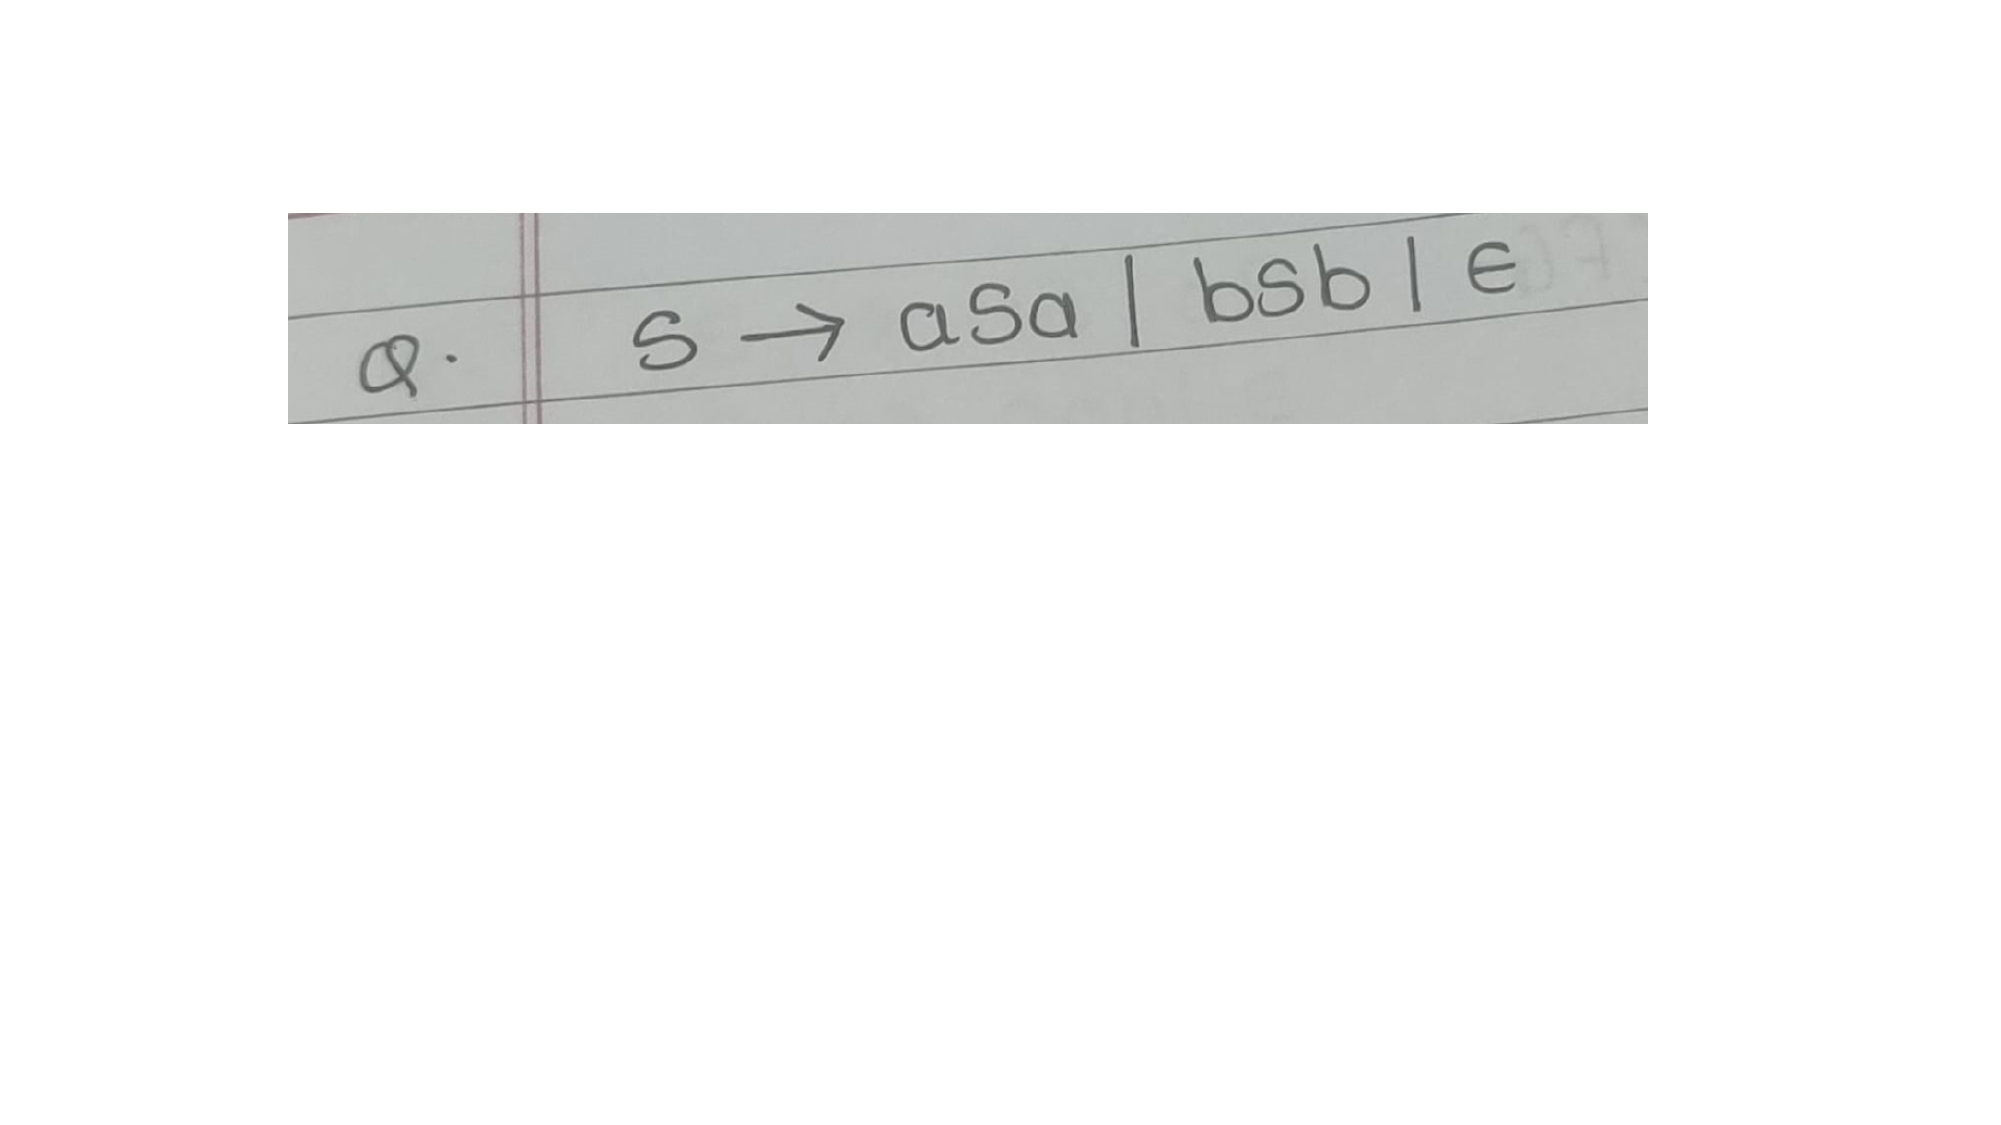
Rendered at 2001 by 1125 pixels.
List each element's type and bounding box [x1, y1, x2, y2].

picture [287, 213, 1648, 424]
